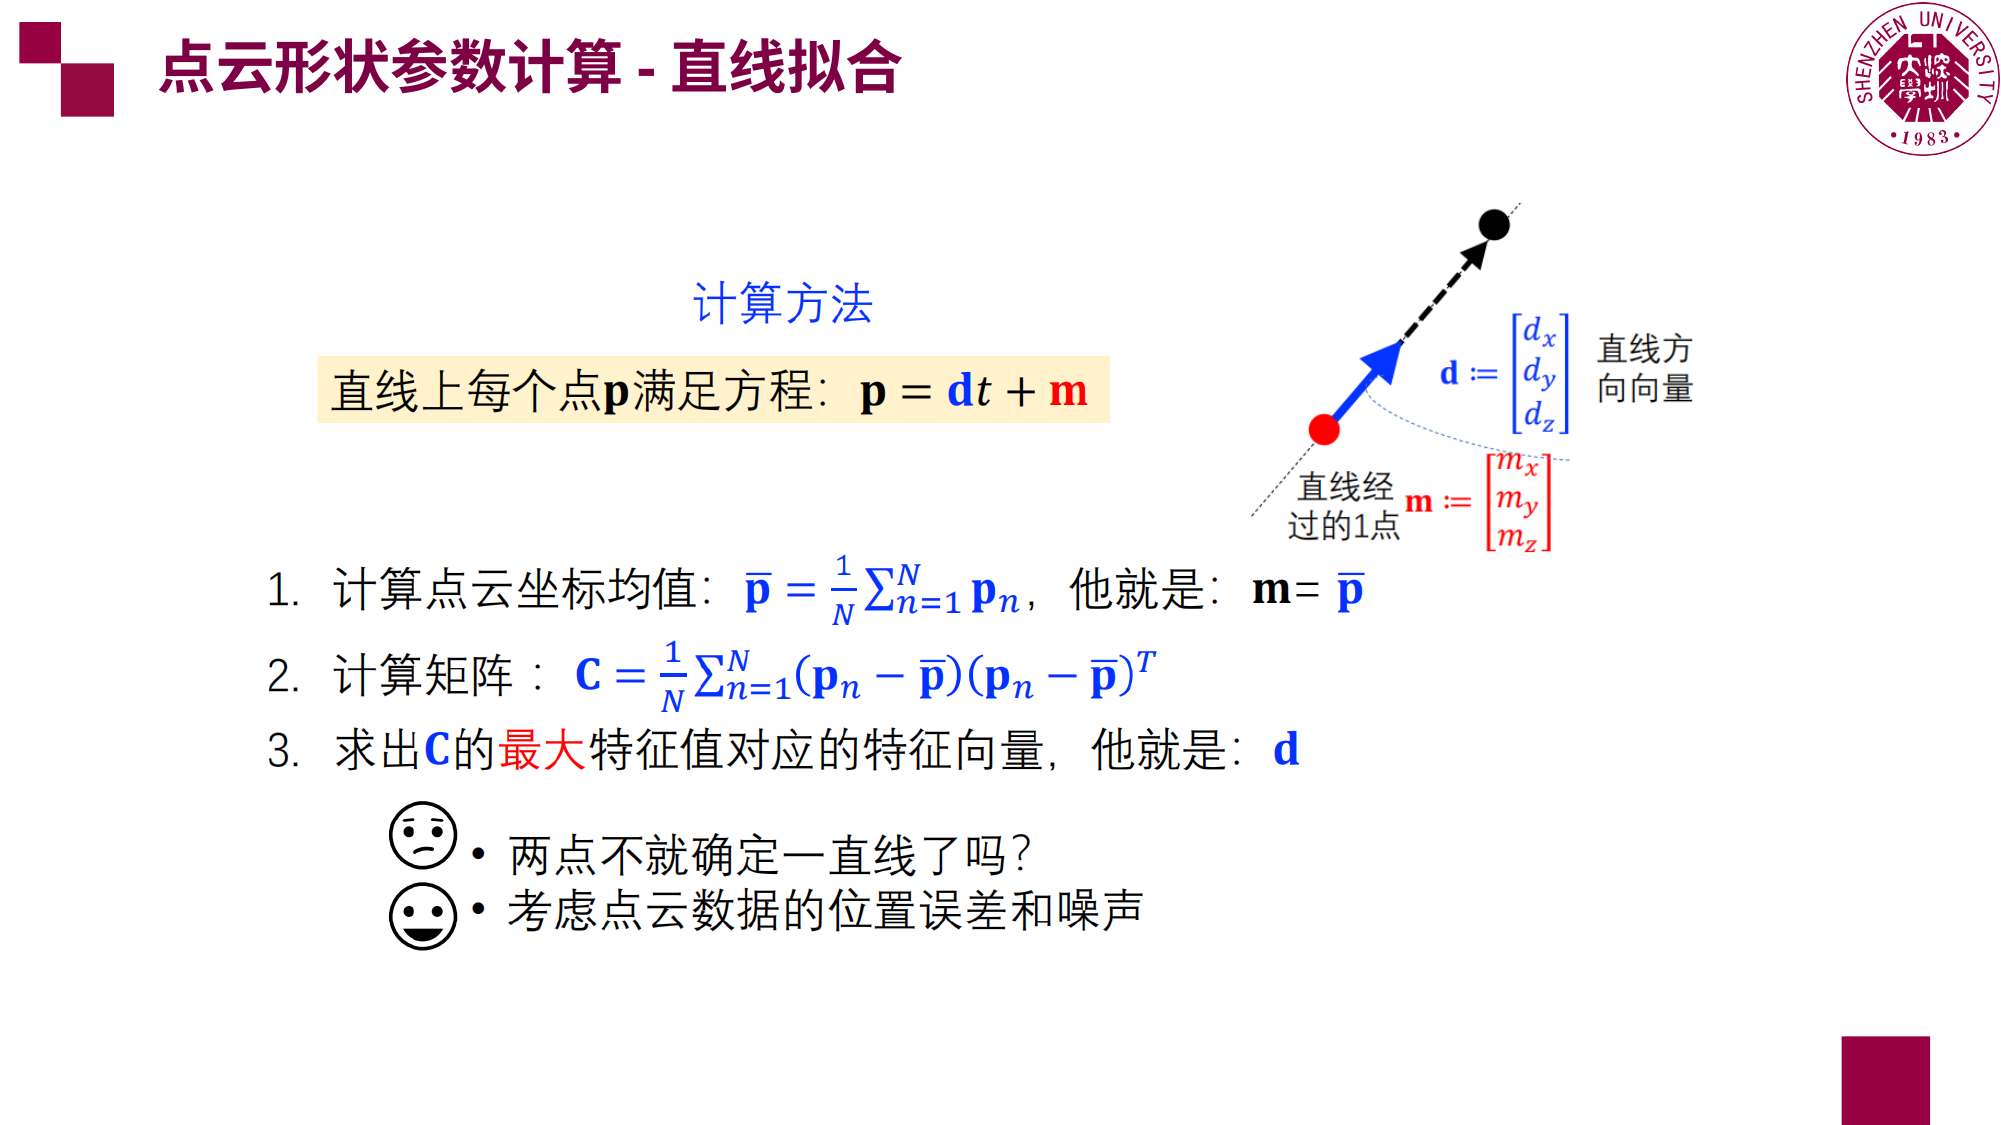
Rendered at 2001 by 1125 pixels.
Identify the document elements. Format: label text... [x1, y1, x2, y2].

picture [1846, 2, 2000, 156]
text_box 点云形状参数计算-直线拟合 [142, 31, 1975, 109]
picture [222, 203, 1704, 972]
slide_number [1771, 1050, 2000, 1111]
